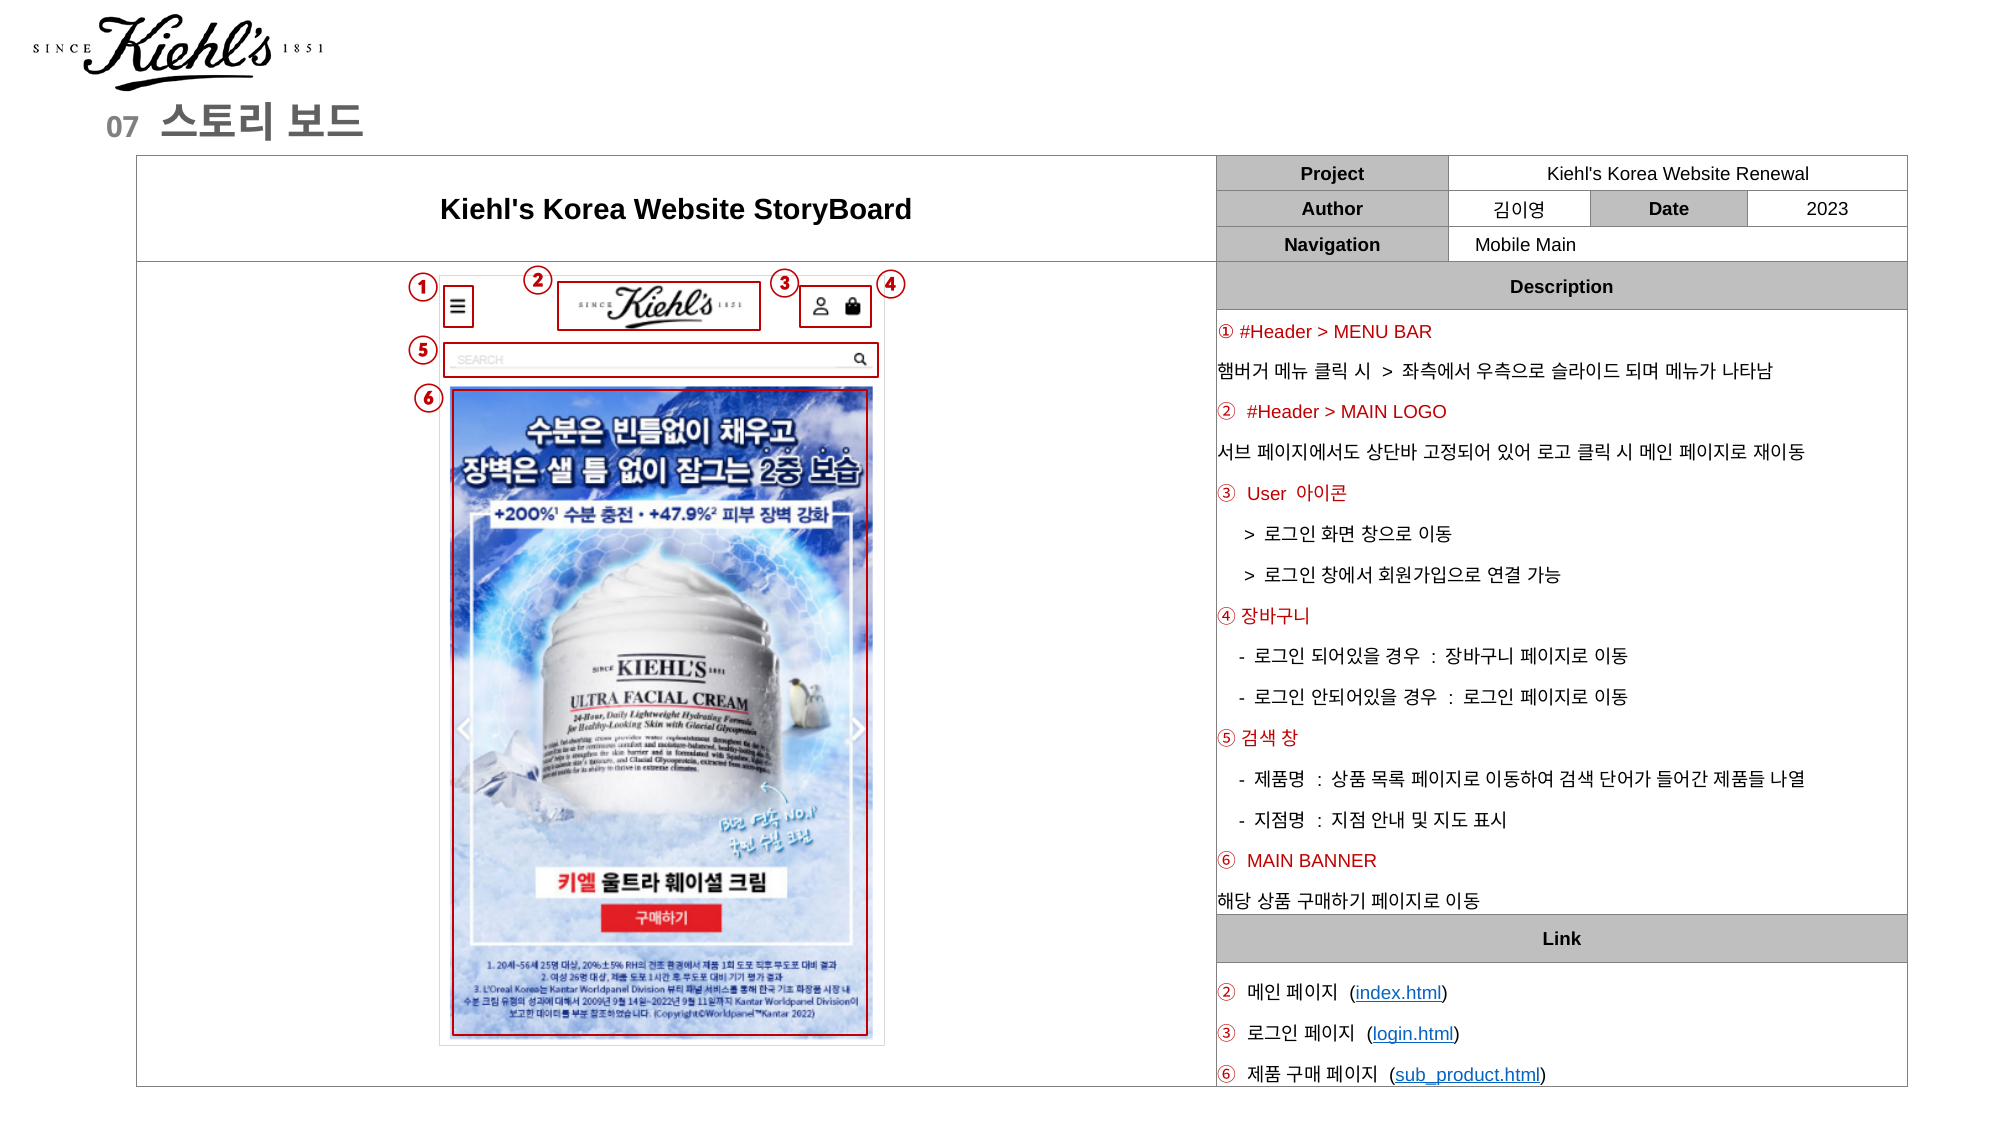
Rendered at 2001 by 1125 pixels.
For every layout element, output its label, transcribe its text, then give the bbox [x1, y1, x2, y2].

table_header Kiehl's Korea Website Renewal [1449, 156, 1907, 190]
table_cell 김이영 [1449, 191, 1590, 226]
table_cell [137, 262, 1216, 1086]
table_cell 2023 [1748, 191, 1907, 226]
table_cell Date [1591, 191, 1747, 226]
text_box ⑤ [389, 323, 439, 373]
table_cell ② 메인 페이지 (index.html) ③ 로그인 페이지 (login.html) ⑥ 제품 구매 페이지 (sub_product.html) [1217, 963, 1907, 1086]
text_box 07 스토리 보드 [91, 93, 566, 154]
picture [26, 12, 329, 92]
table_cell Link [1217, 915, 1907, 962]
text_box ① [389, 259, 458, 310]
table_header Kiehl's Korea Website StoryBoard [137, 156, 1216, 261]
text_box ⑥ [394, 370, 439, 421]
text_box ② [504, 252, 573, 275]
table_cell Mobile Main [1449, 227, 1907, 261]
text_box ④ [856, 256, 926, 307]
table_cell Navigation [1217, 227, 1448, 261]
table_cell ① #Header > MENU BAR 햄버거 메뉴 클릭 시 > 좌측에서 우측으로 슬라이드 되며 메뉴가 나타남 ② #Header > MAIN LOGO 서브 페이지에서도 상단바 고정되어 있어 로고 클릭 시 메인 페이지로 재이동 ③ User 아이콘 > 로그인 화면 창으로 이동 > 로그인 창에서 회원가입으로 연결 가능 ④ 장바구니 - 로그인 되어있을 경우 : 장바구니 페이지로 이동 - 로그인 안되어있을 경우 : 로그인 페이지로 이동 ⑤ 검색 창 - 제품명 : 상품 목록 페이지로 이동하여 검색 단어가 들어간 제품들 나열 - 지점명 : 지점 안내 및 지도 표시 ⑥ MAIN BANNER 해당 상품 구매하기 페이지로 이동 [1217, 310, 1907, 914]
table_cell Description [1217, 262, 1907, 309]
picture [439, 275, 884, 1046]
text_box ③ [750, 256, 819, 275]
table_header Project [1217, 156, 1448, 190]
table_cell Author [1217, 191, 1448, 226]
